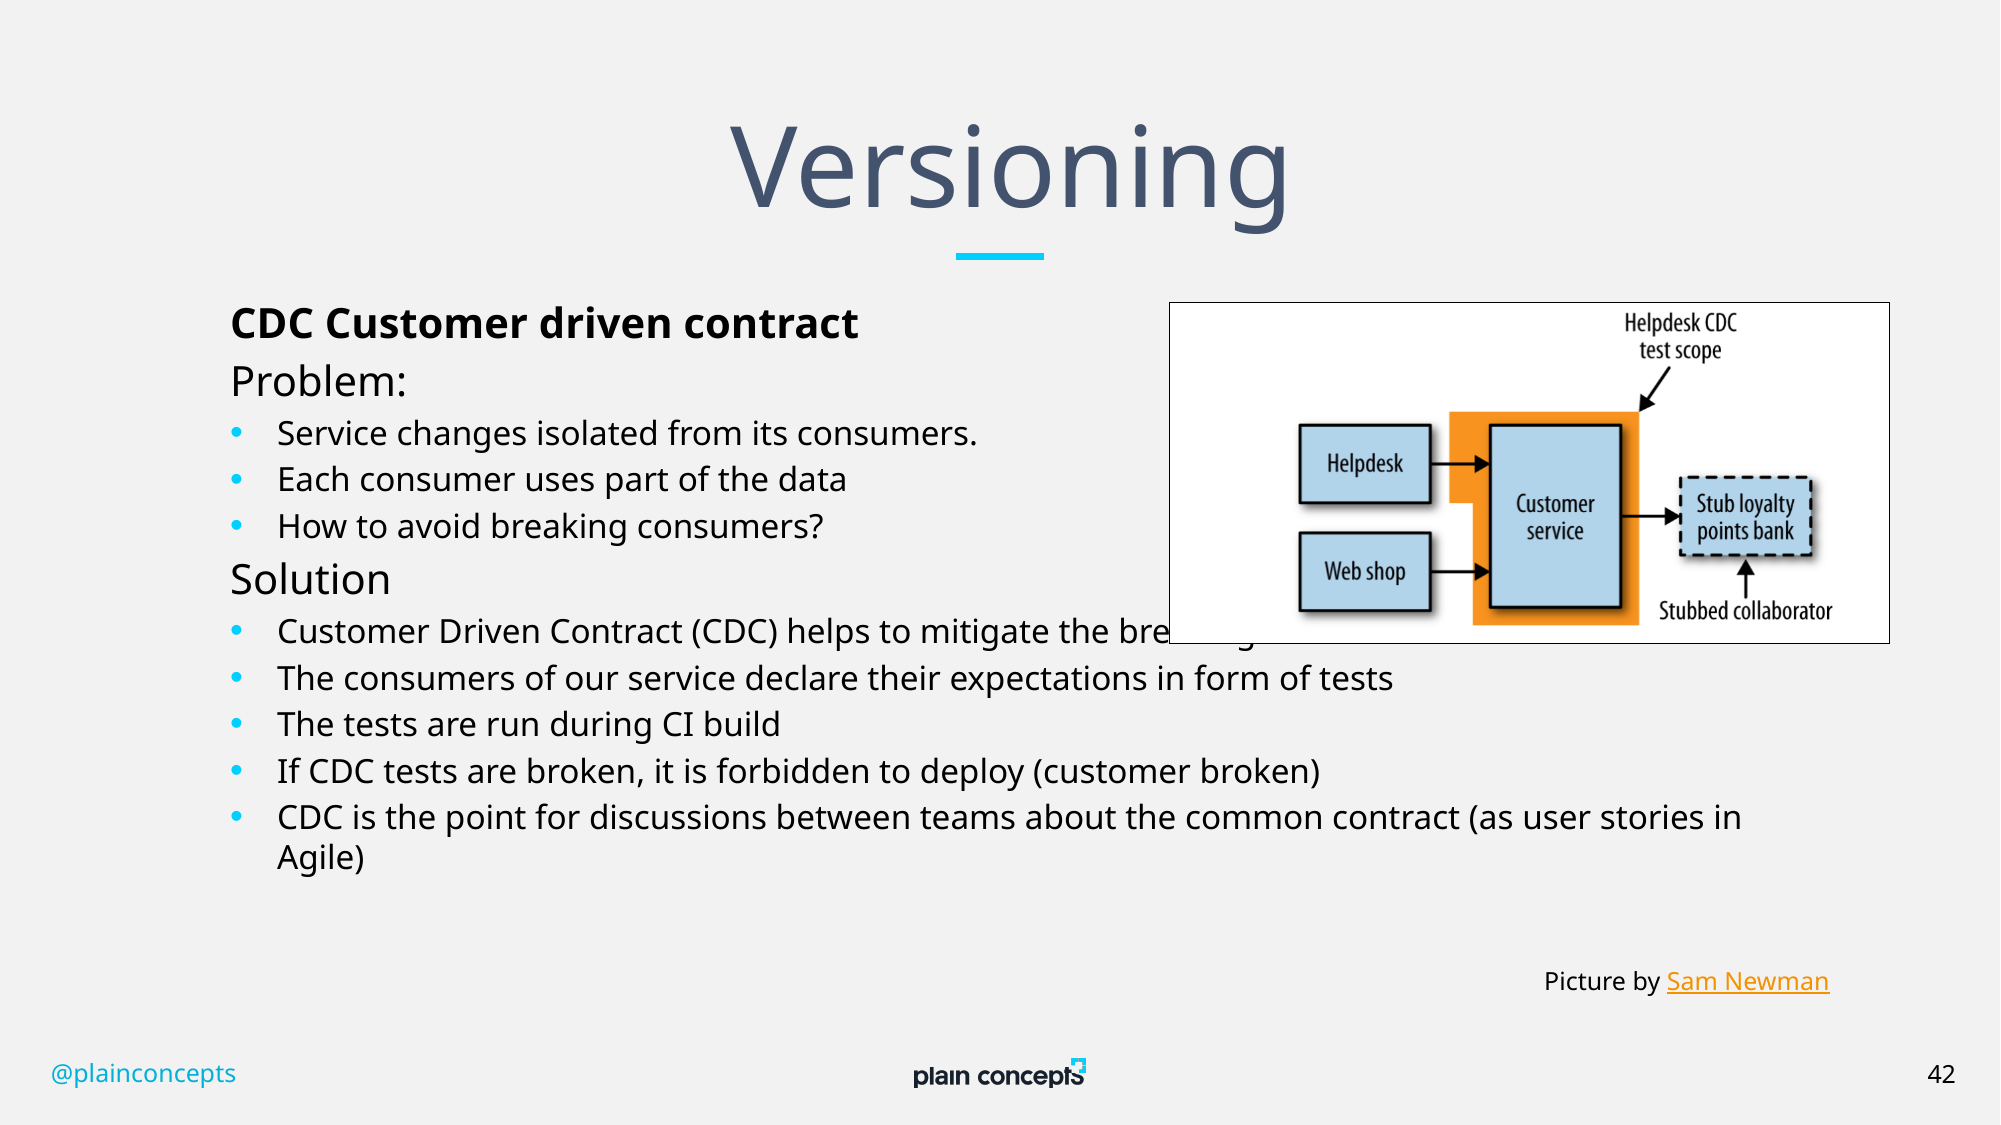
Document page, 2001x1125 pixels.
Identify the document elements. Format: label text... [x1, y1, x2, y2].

text_box Picture by Sam Newman [1529, 957, 1979, 1007]
list CDC Customer driven contract Problem: Service changes isolated from its consumers. Each consumer uses part of the data How to avoid breaking consumers? Solution Customer Driven Contract (CDC) helps to mitigate the breakings The consumers of our service declare their expectations in form of tests The tests are run during CI build If CDC tests are broken, it is forbidden to deploy (customer broken) CDC is the point for discussions between teams about the common contract (as user stories in Agile) [215, 289, 1810, 998]
picture [914, 1058, 1086, 1088]
slide_number 42 [1844, 1045, 1971, 1106]
footer @plainconcepts [35, 1042, 342, 1103]
title Versioning [215, 68, 1810, 257]
picture [1169, 301, 1890, 644]
